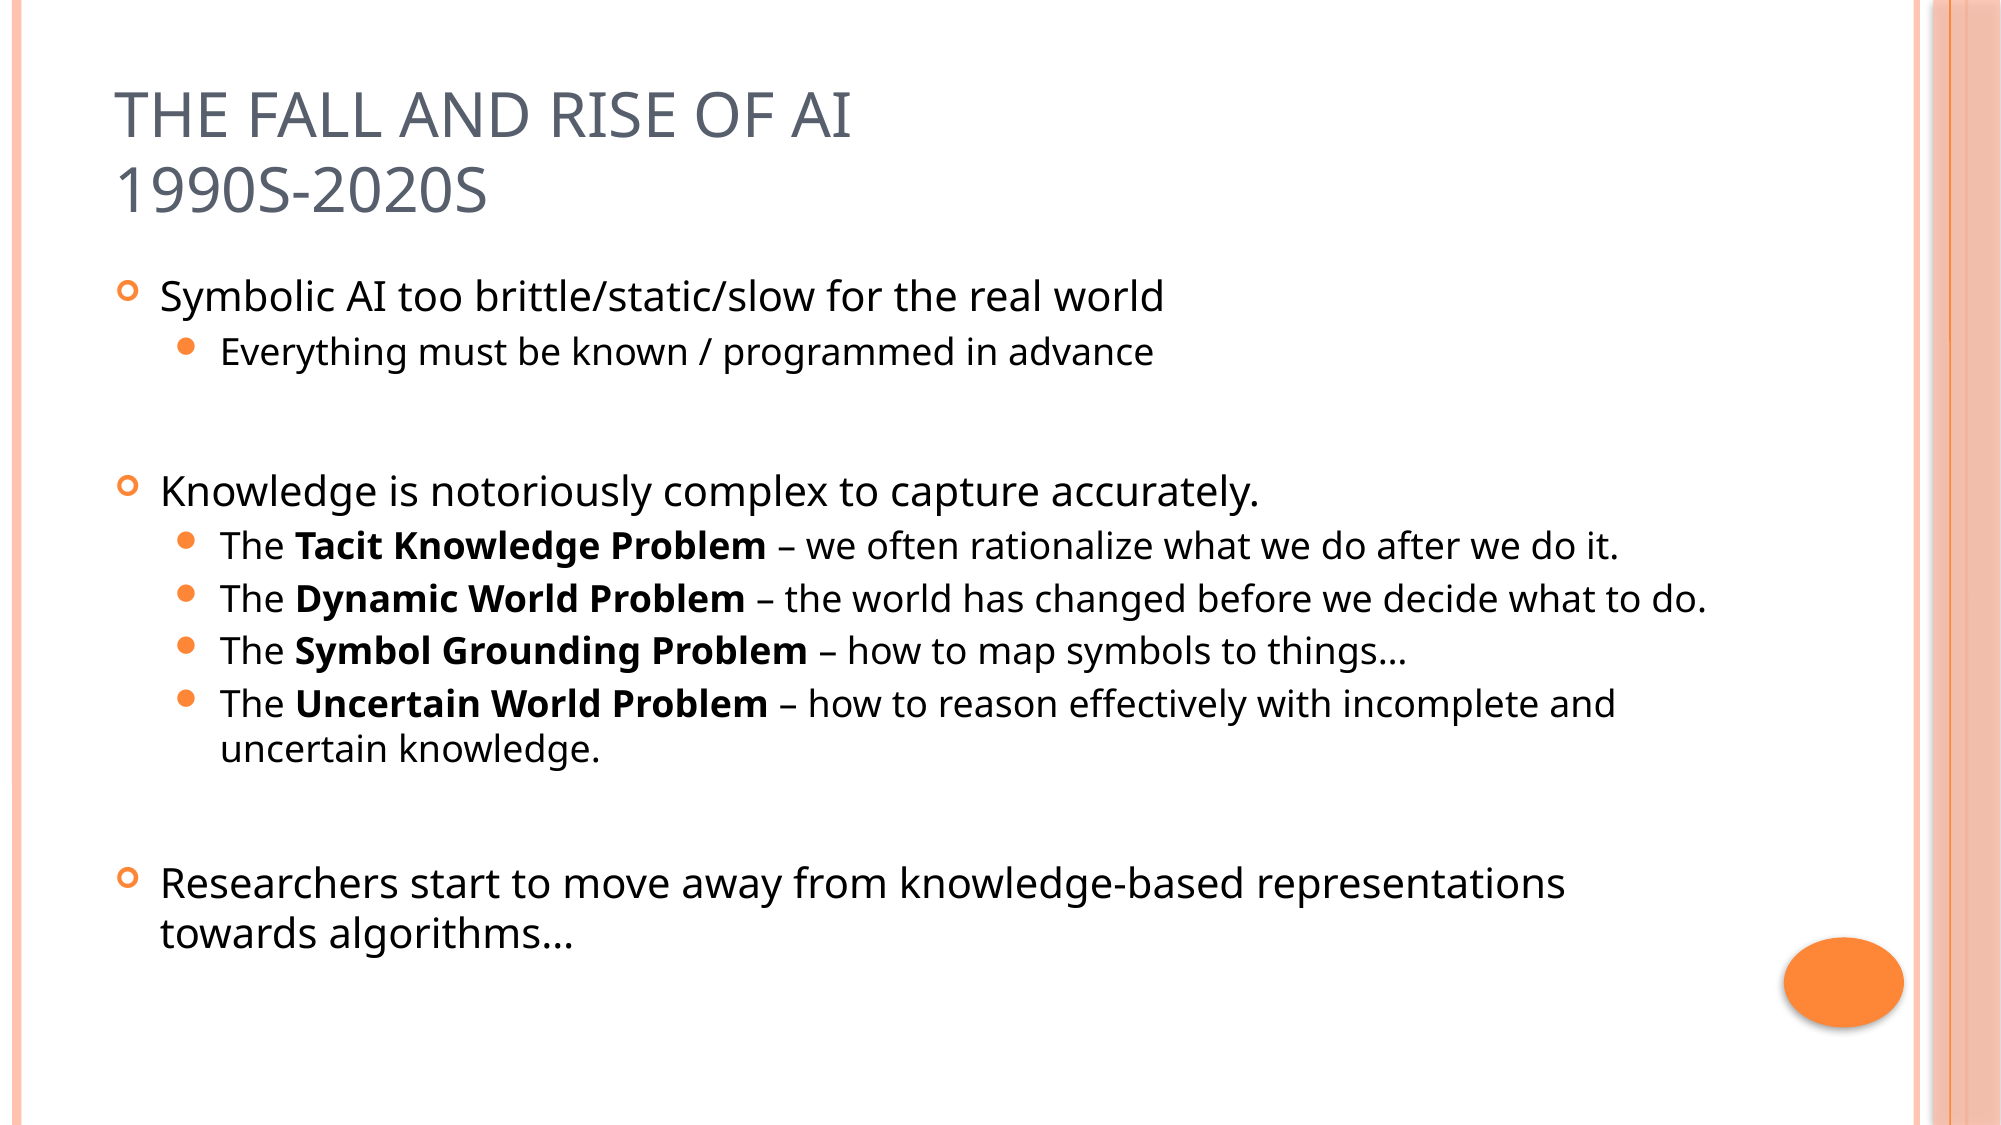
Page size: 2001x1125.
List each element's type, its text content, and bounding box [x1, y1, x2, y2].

title The Fall and Rise of AI 1990s-2020s [99, 45, 1734, 233]
list Symbolic AI too brittle/static/slow for the real world Everything must be known / programmed in advance Knowledge is notoriously complex to capture accurately. The Tacit Knowledge Problem – we often rationalize what we do after we do it. The Dynamic World Problem – the world has changed before we decide what to do. The Symbol Grounding Problem – how to map symbols to things… The Uncertain World Problem – how to reason effectively with incomplete and uncertain knowledge. Researchers start to move away from knowledge-based representations towards algorithms… [99, 262, 1734, 1062]
